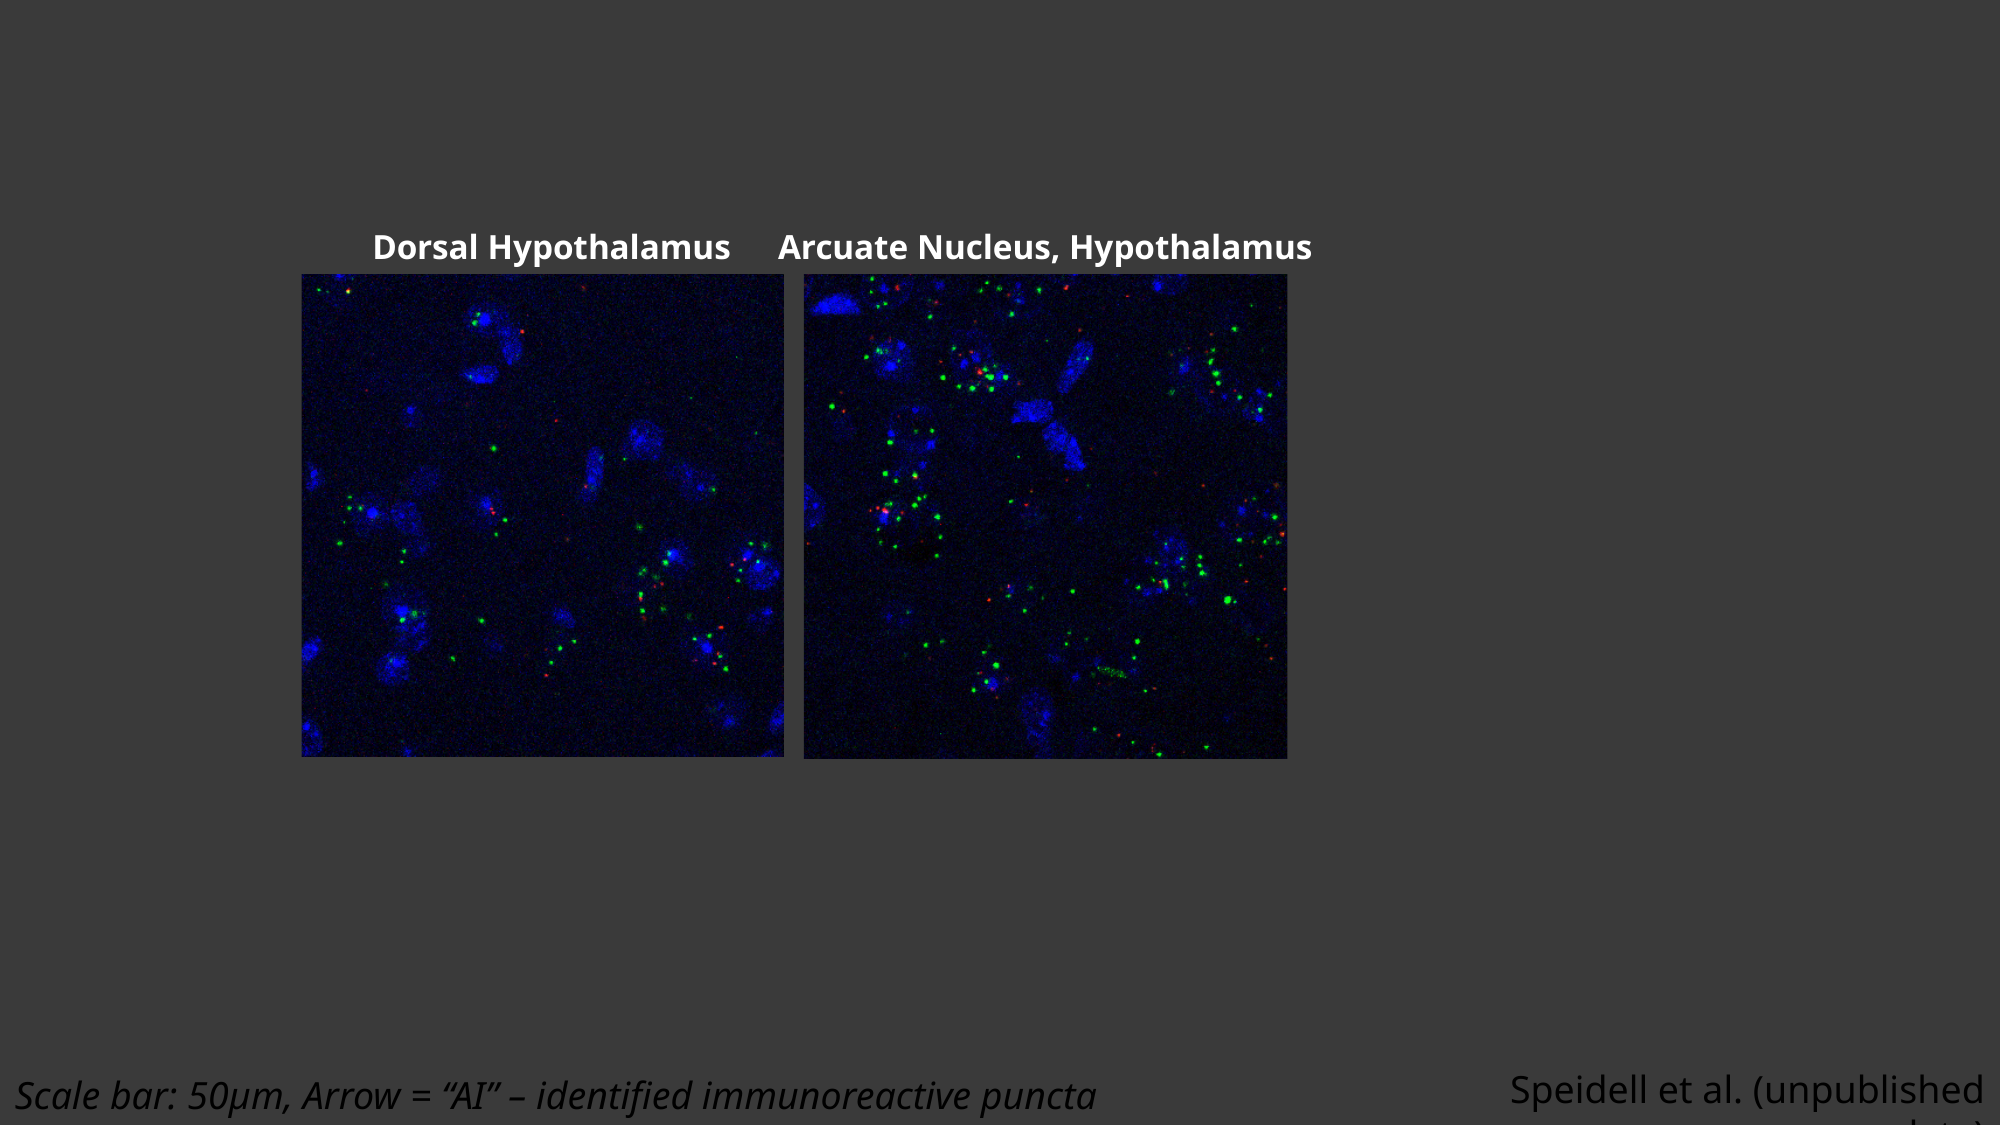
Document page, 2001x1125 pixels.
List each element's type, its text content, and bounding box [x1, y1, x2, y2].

text_box Arcuate Nucleus, Hypothalamus [763, 219, 1328, 274]
text_box Scale bar: 50μm, Arrow = “AI” – identified immunoreactive puncta [0, 1064, 1378, 1125]
picture [803, 274, 1288, 759]
text_box Speidell et al. (unpublished data) [1416, 1058, 2000, 1125]
picture [301, 274, 786, 759]
text_box Dorsal Hypothalamus [357, 219, 746, 274]
